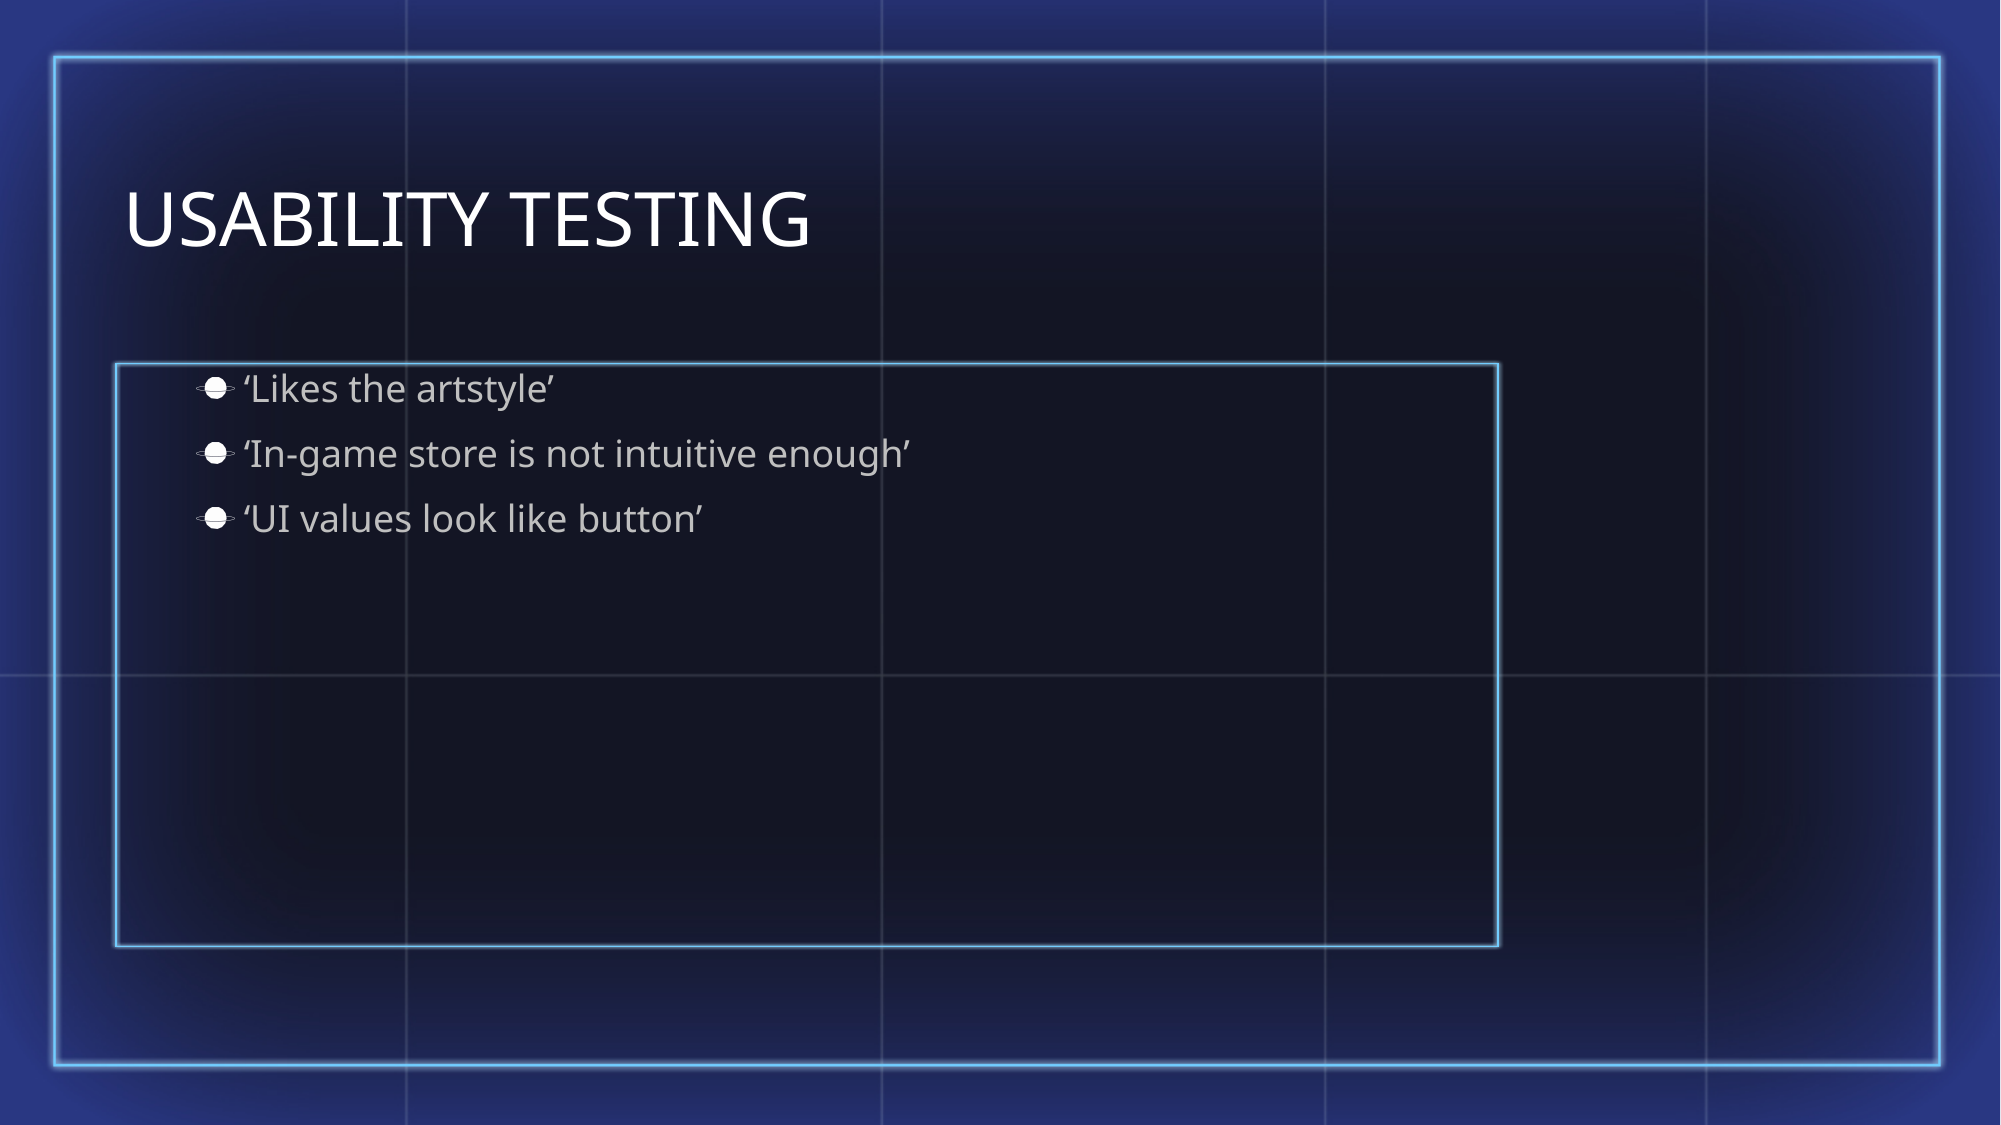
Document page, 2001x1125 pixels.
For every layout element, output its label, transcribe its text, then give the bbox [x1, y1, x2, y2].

picture [0, 0, 2001, 1125]
title Usability Testing [108, 93, 1509, 341]
list ‘Likes the artstyle’ ‘In-game store is not intuitive enough’ ‘UI values look like button’ [106, 357, 1507, 951]
